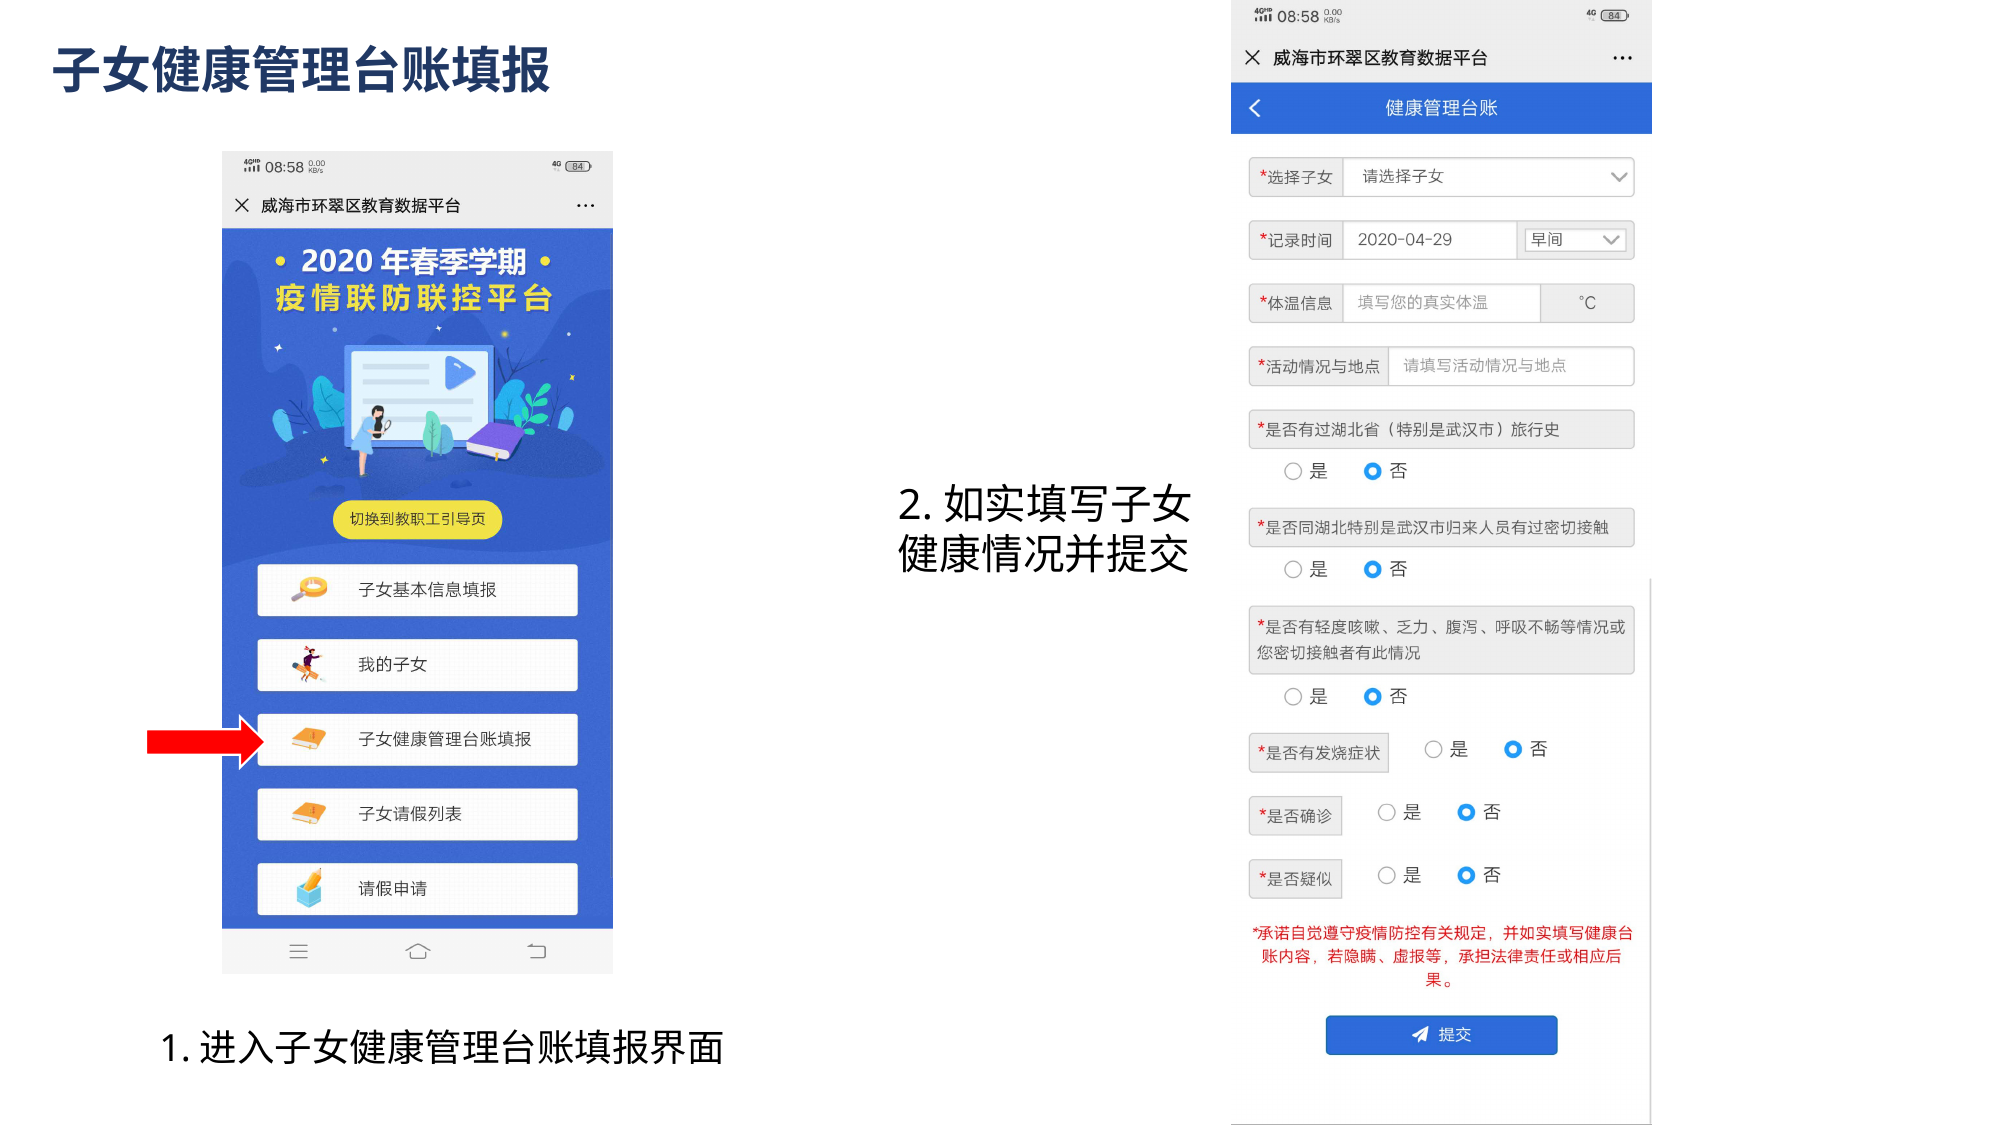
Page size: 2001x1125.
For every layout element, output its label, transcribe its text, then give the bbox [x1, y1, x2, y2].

picture [222, 150, 613, 974]
text_box 1.进入子女健康管理台账填报界面 [144, 1016, 740, 1077]
text_box 子女健康管理台账填报 [36, 31, 567, 106]
text_box [145, 728, 222, 756]
text_box 2.如实填写子女健康情况并提交 [883, 470, 1231, 586]
picture [1231, 0, 1652, 1125]
